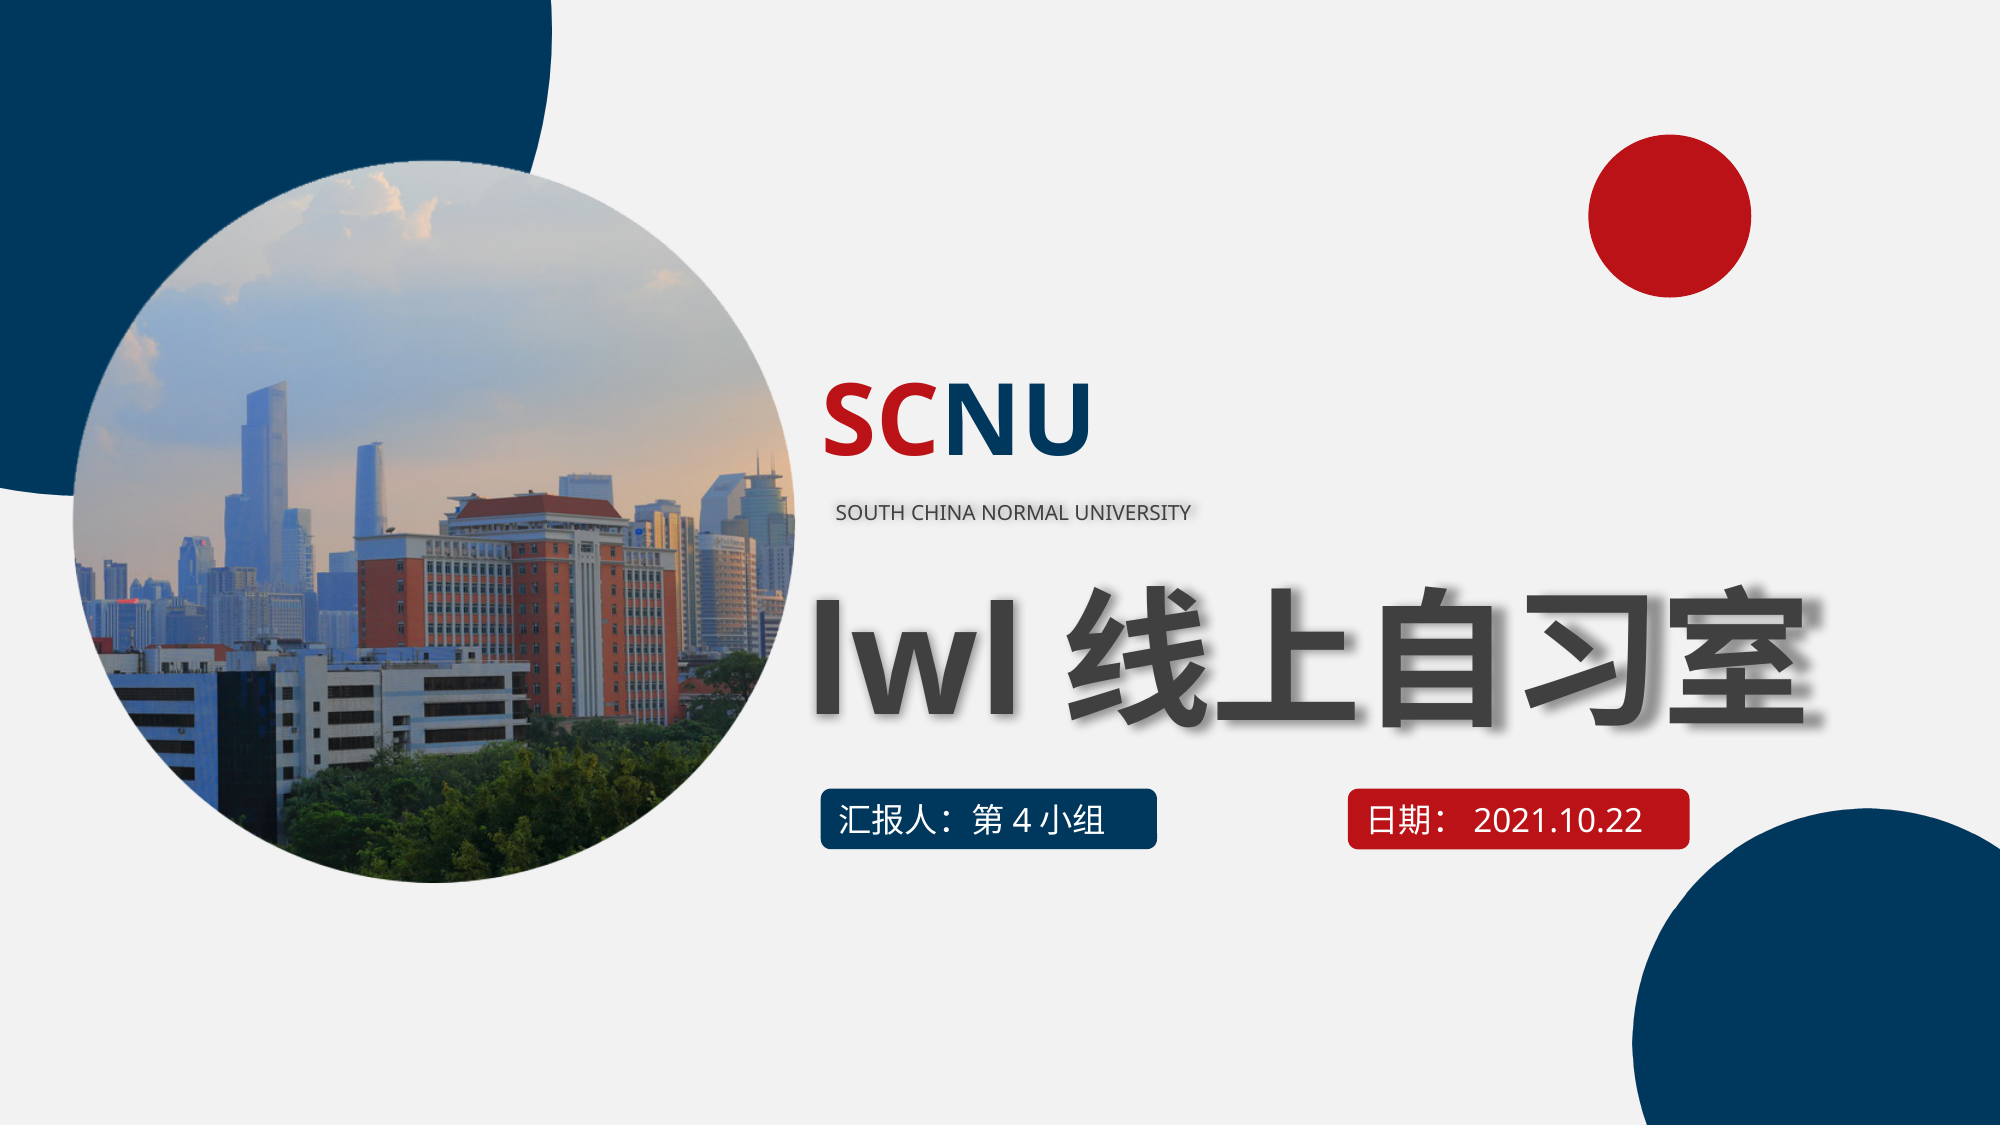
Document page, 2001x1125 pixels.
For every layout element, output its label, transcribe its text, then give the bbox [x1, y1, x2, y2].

picture [0, 0, 893, 923]
text_box 汇报人：第4小组 [893, 788, 1158, 850]
text_box lwl线上自习室 [893, 521, 1932, 752]
text_box SOUTH CHINA NORMAL UNIVERSITY [893, 491, 1737, 513]
picture [1632, 808, 2000, 1125]
text_box [1587, 133, 1753, 299]
text_box 日期：2021.10.22 [1347, 788, 1690, 850]
text_box SCNU [893, 348, 1464, 483]
